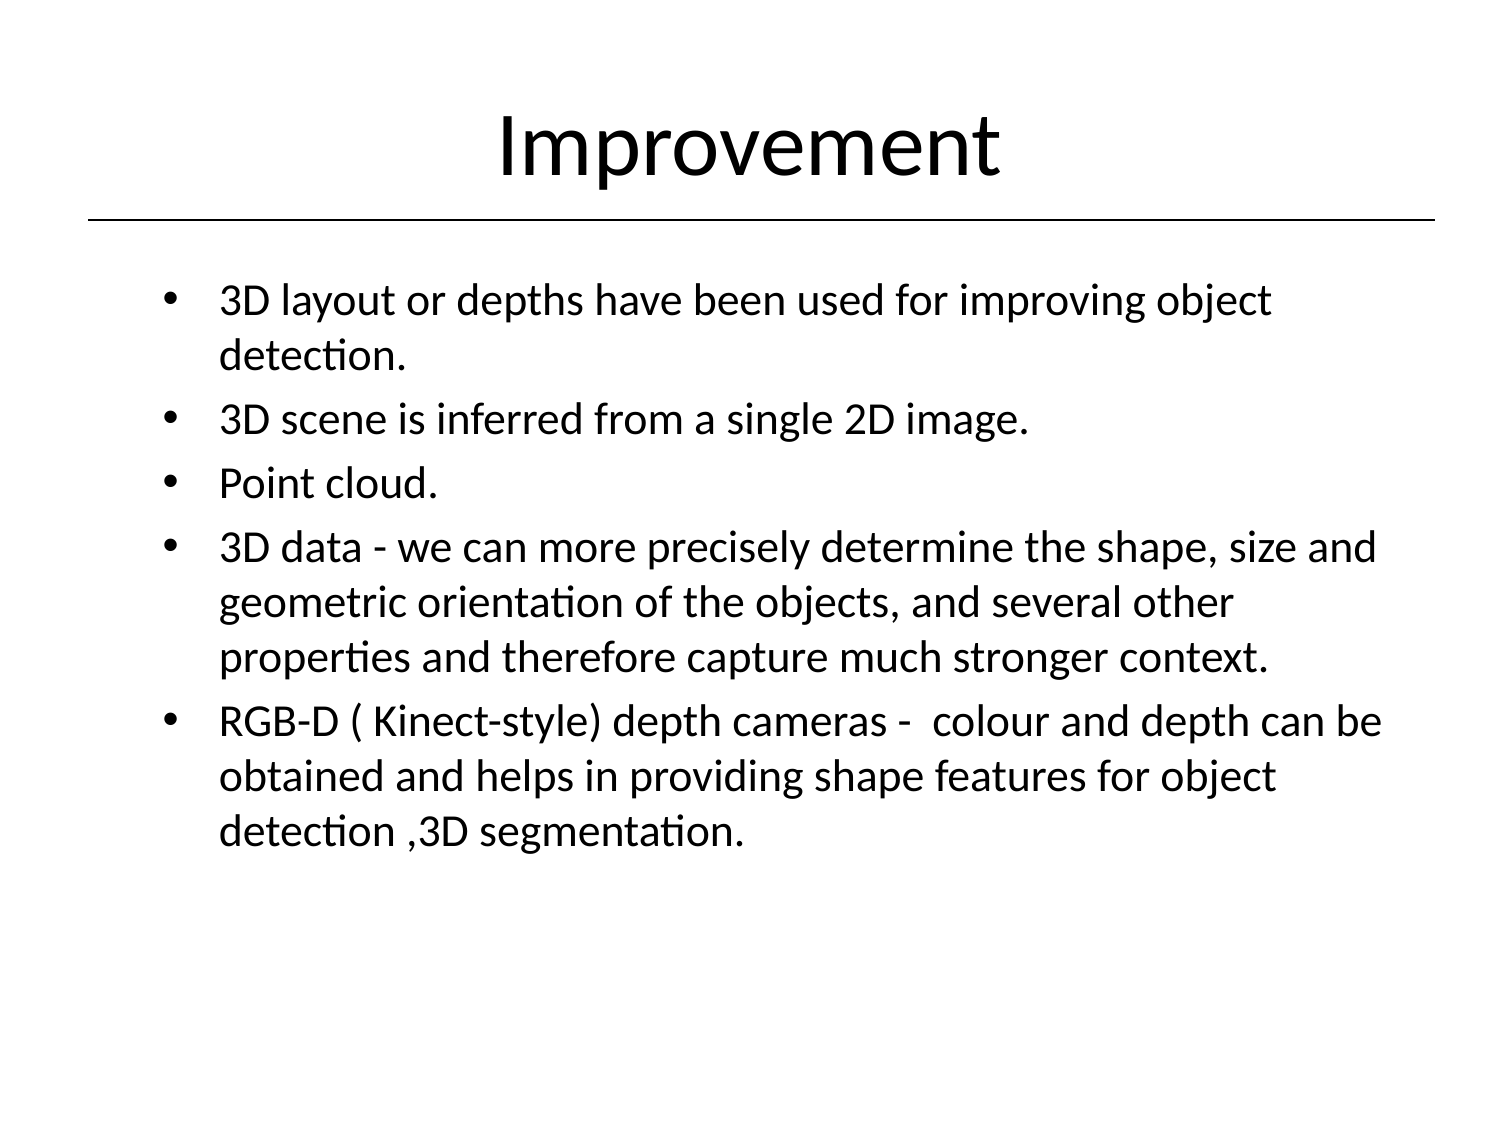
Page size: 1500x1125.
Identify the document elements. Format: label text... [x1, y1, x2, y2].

list 3D layout or depths have been used for improving object detection. 3D scene is inferred from a single 2D image. Point cloud. 3D data - we can more precisely determine the shape, size and geometric orientation of the objects, and several other properties and therefore capture much stronger context. RGB-D ( Kinect-style) depth cameras - colour and depth can be obtained and helps in providing shape features for object detection ,3D segmentation. [147, 262, 1425, 1005]
title Improvement [75, 45, 1425, 233]
